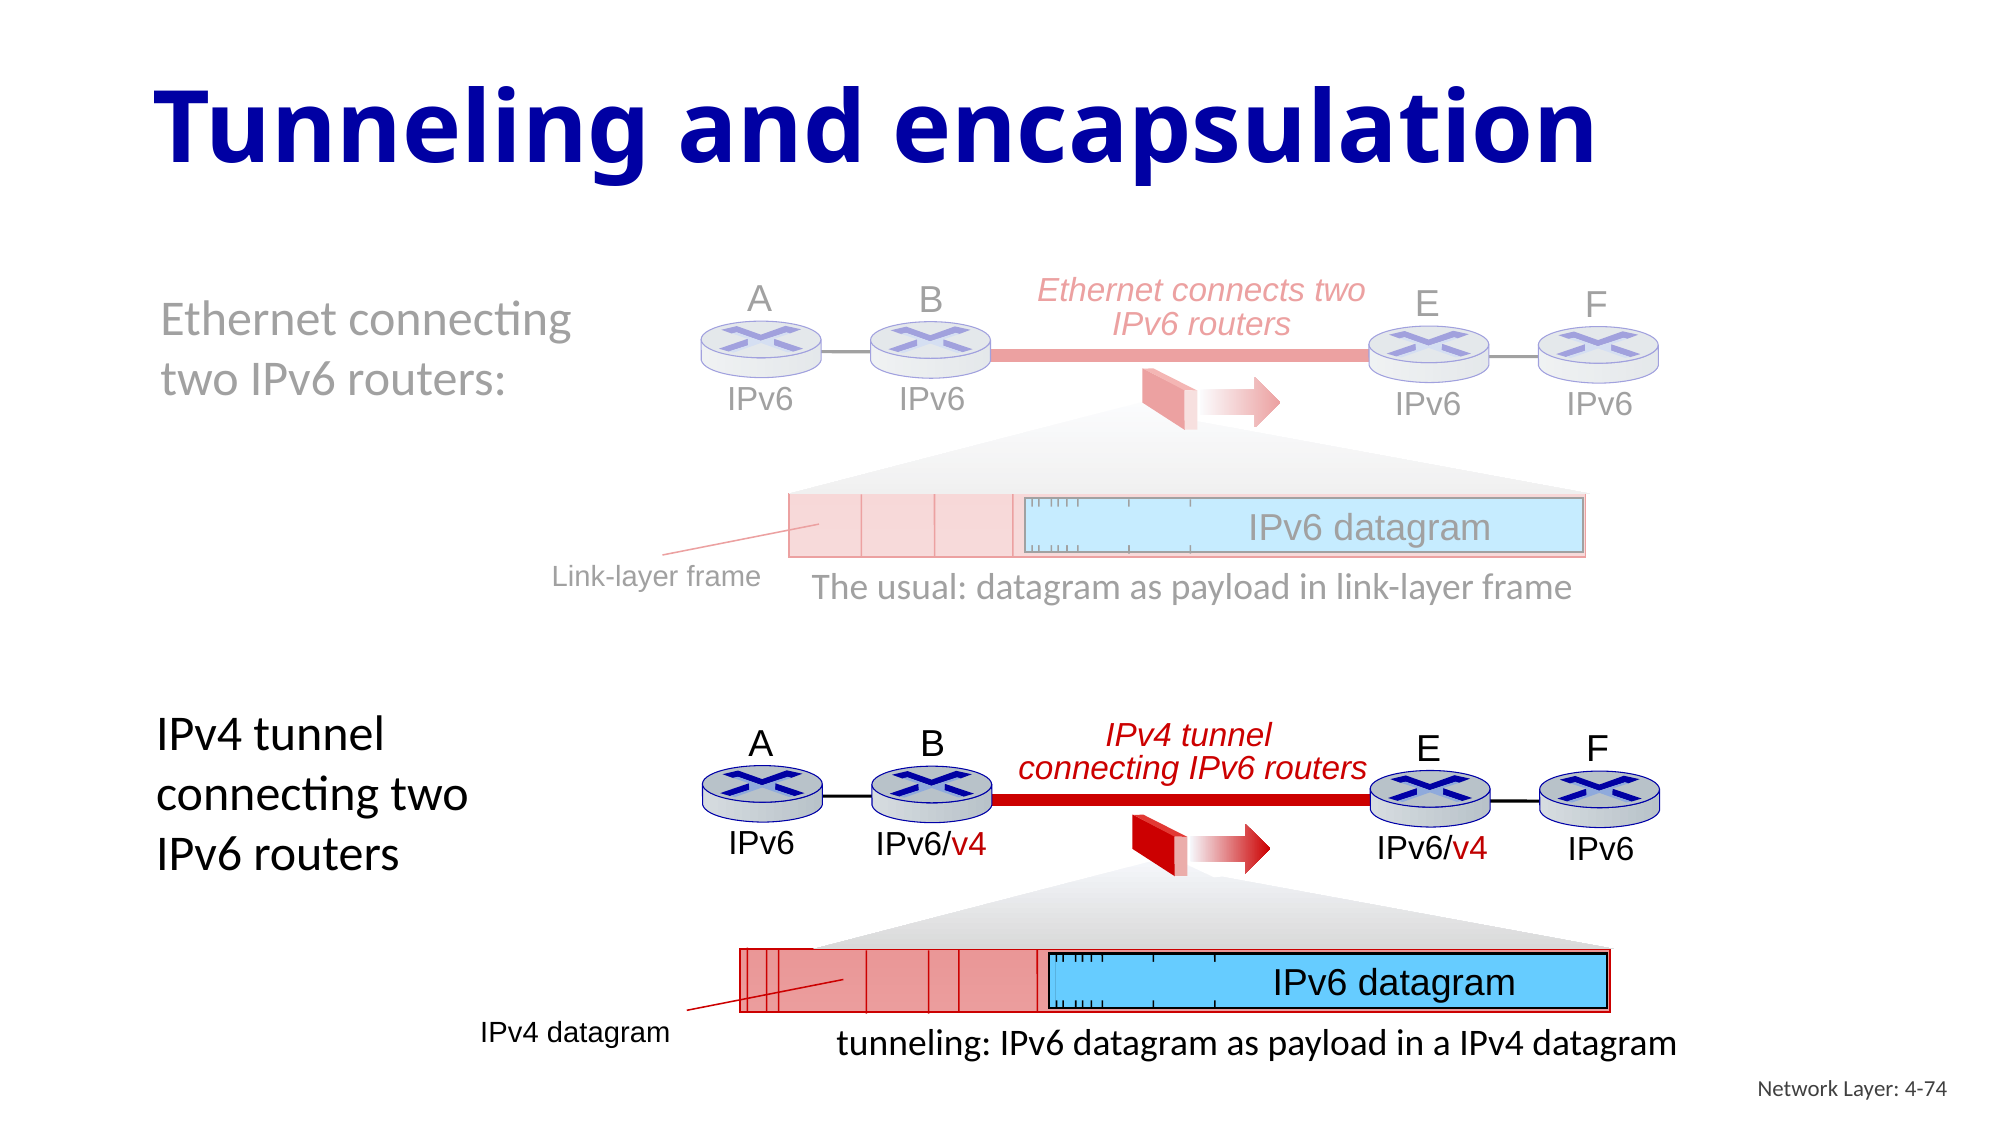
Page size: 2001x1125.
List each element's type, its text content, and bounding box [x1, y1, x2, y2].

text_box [860, 814, 1504, 875]
title Tunneling and encapsulation [137, 56, 1863, 204]
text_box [1370, 716, 1660, 875]
text_box [134, 221, 1786, 619]
slide_number Network Layer: 4-74 [1512, 1056, 1963, 1117]
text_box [788, 401, 1591, 558]
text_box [532, 524, 819, 601]
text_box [702, 711, 992, 870]
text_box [992, 711, 1384, 806]
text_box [701, 266, 1659, 430]
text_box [739, 856, 1615, 1014]
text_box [464, 979, 844, 1057]
text_box IPv4 tunnel connecting two IPv6 routers [141, 692, 562, 888]
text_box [1142, 368, 1280, 430]
text_box tunneling: IPv6 datagram as payload in a IPv4 datagram [821, 1010, 1694, 1070]
